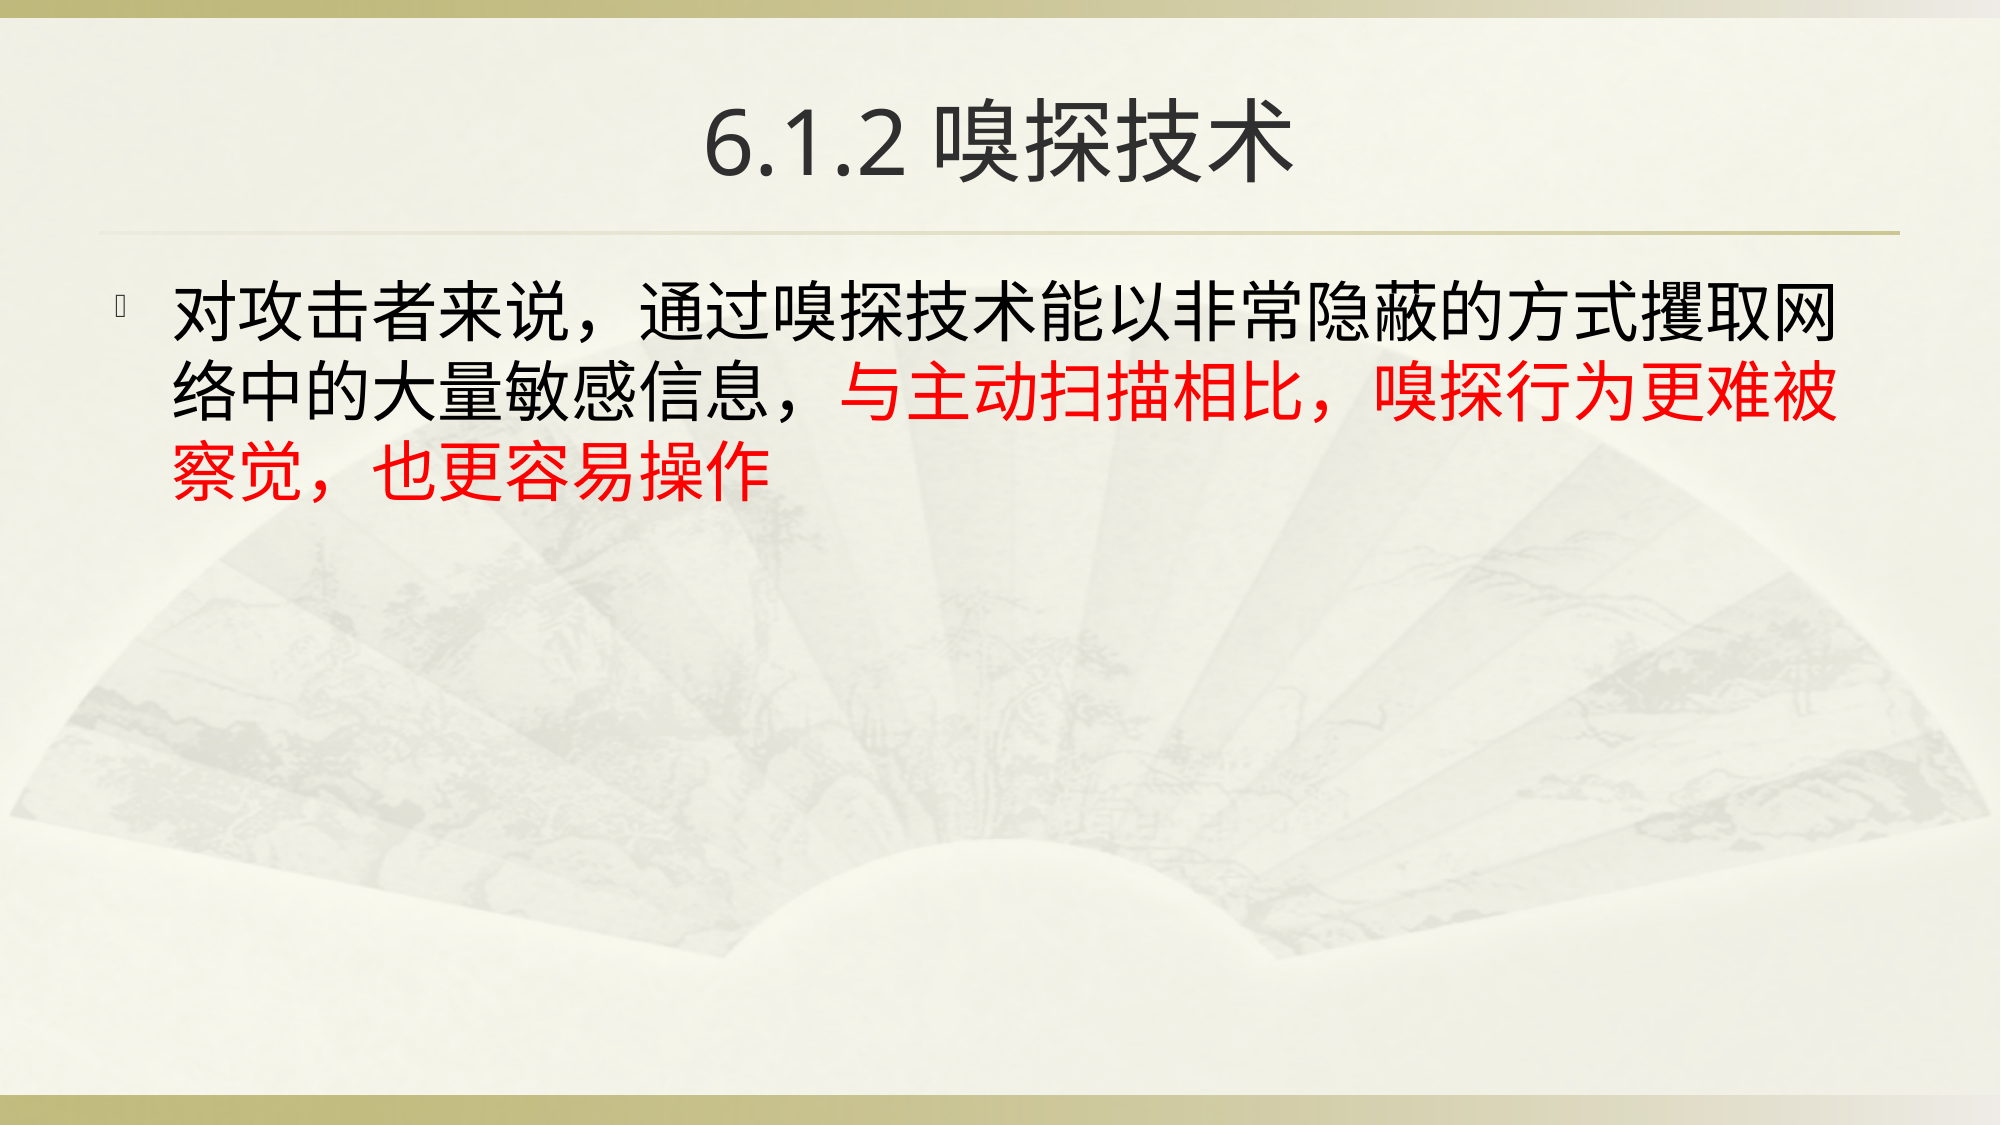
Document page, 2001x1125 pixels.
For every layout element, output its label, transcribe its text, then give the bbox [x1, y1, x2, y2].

list 对攻击者来说，通过嗅探技术能以非常隐蔽的方式攫取网络中的大量敏感信息，与主动扫描相比，嗅探行为更难被察觉，也更容易操作 [99, 262, 1900, 1032]
title 6.1.2嗅探技术 [99, 45, 1900, 233]
